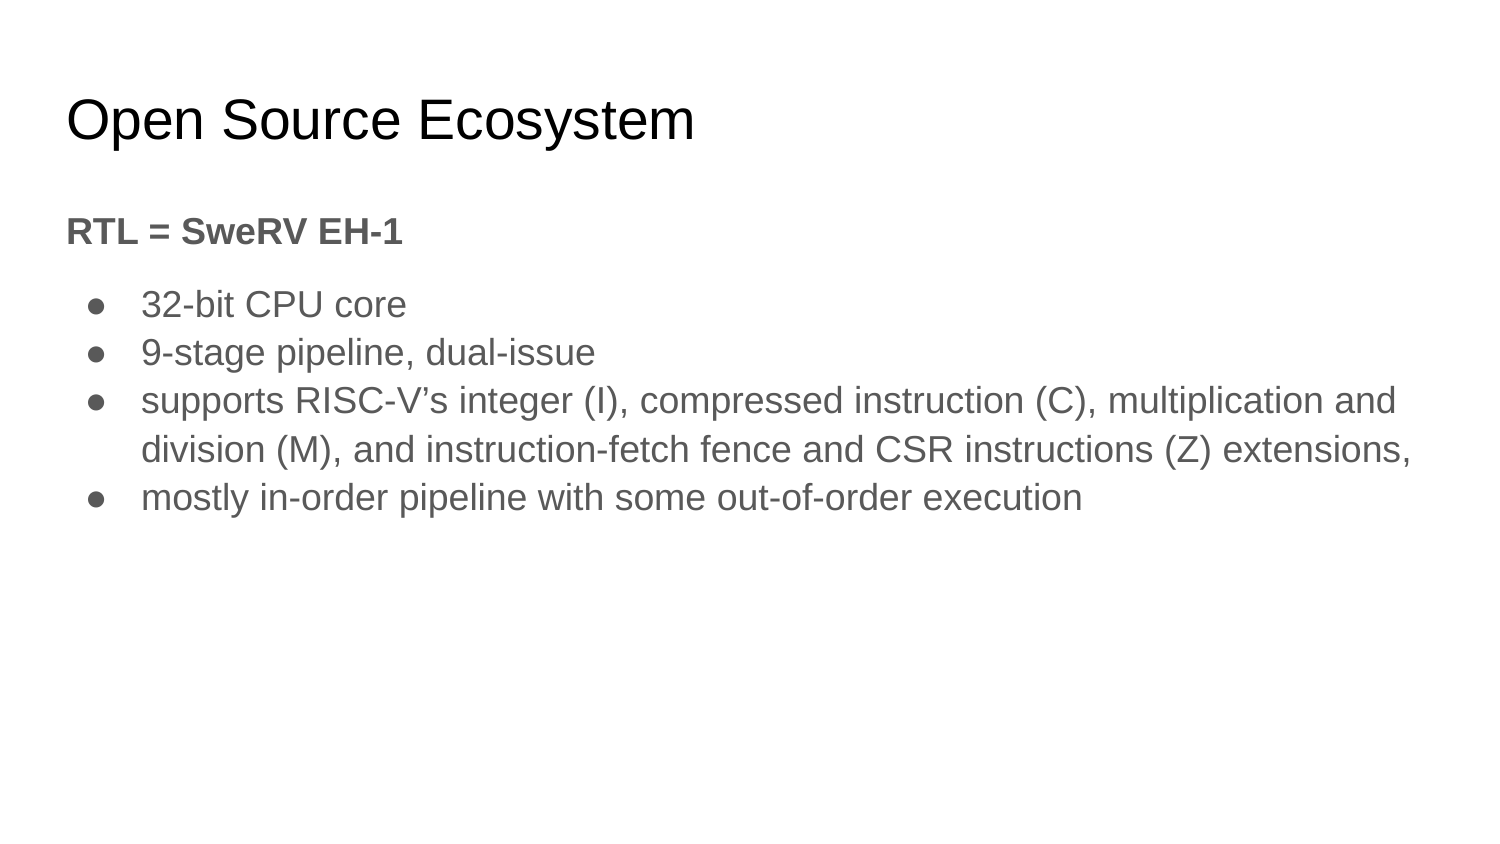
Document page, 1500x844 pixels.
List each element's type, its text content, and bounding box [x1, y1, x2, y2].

title Open Source Ecosystem [51, 72, 1449, 167]
list RTL = SweRV EH-1 32-bit CPU core 9-stage pipeline, dual-issue supports RISC-V’s integer (I), compressed instruction (C), multiplication and division (M), and instruction-fetch fence and CSR instructions (Z) extensions, mostly in-order pipeline with some out-of-order execution [51, 189, 1449, 750]
